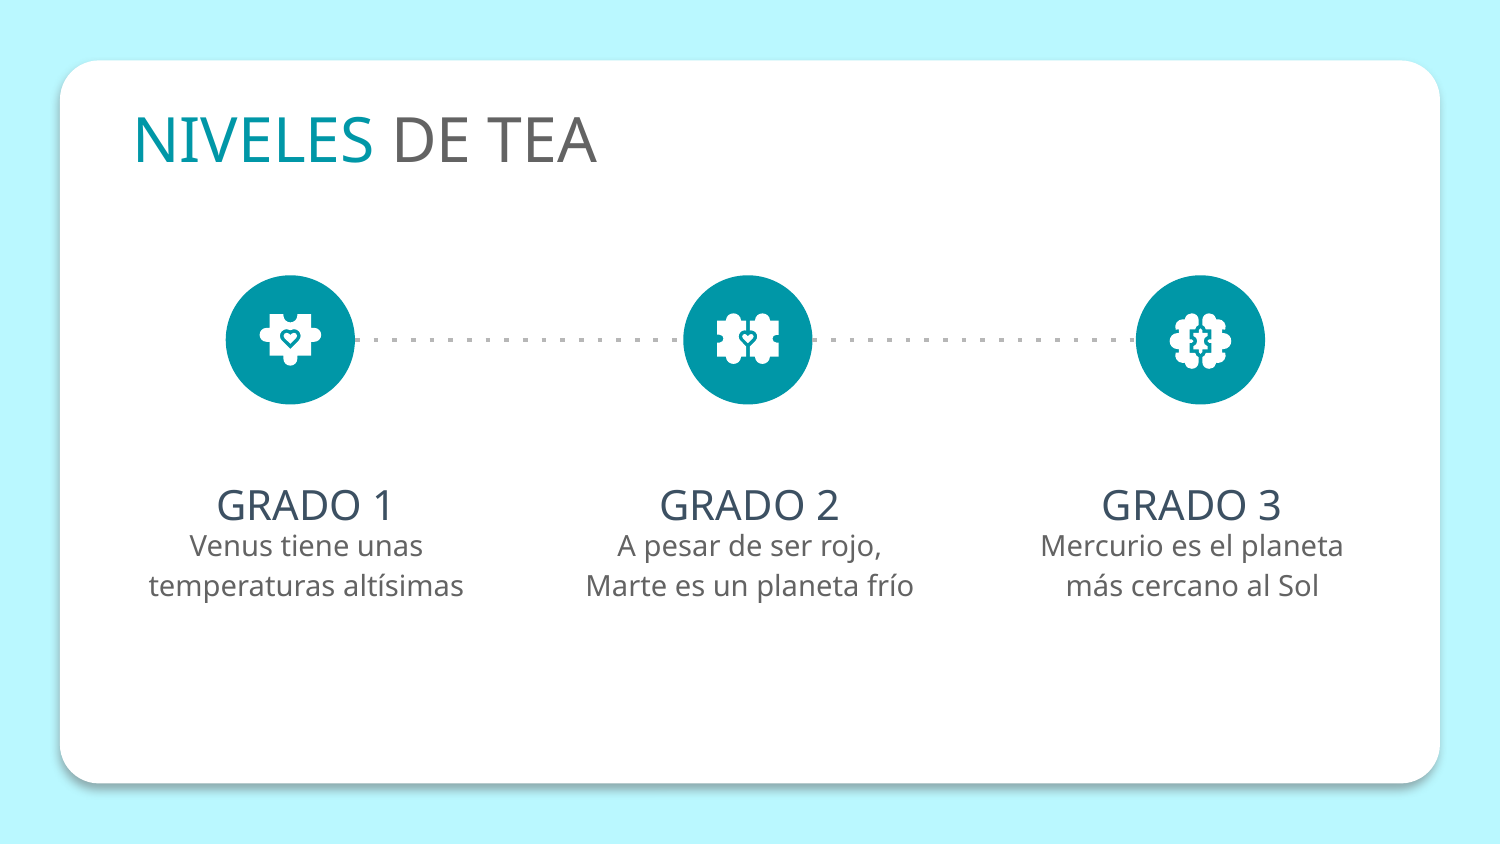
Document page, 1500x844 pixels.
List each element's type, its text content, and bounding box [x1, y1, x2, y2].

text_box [716, 313, 779, 365]
text_box GRADO 2 [560, 463, 940, 506]
text_box [225, 275, 355, 405]
text_box [1135, 275, 1266, 405]
text_box GRADO 3 [1002, 463, 1382, 544]
text_box [683, 275, 813, 405]
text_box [1166, 313, 1235, 370]
title NIVELES DE TEA [116, 73, 1381, 168]
subtitle A pesar de ser rojo, Marte es un planeta frío [560, 506, 940, 625]
text_box Mercurio es el planeta más cercano al Sol [1002, 544, 1382, 625]
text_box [259, 313, 322, 366]
text_box GRADO 1 [116, 463, 497, 544]
text_box Venus tiene unas temperaturas altísimas [116, 544, 497, 625]
